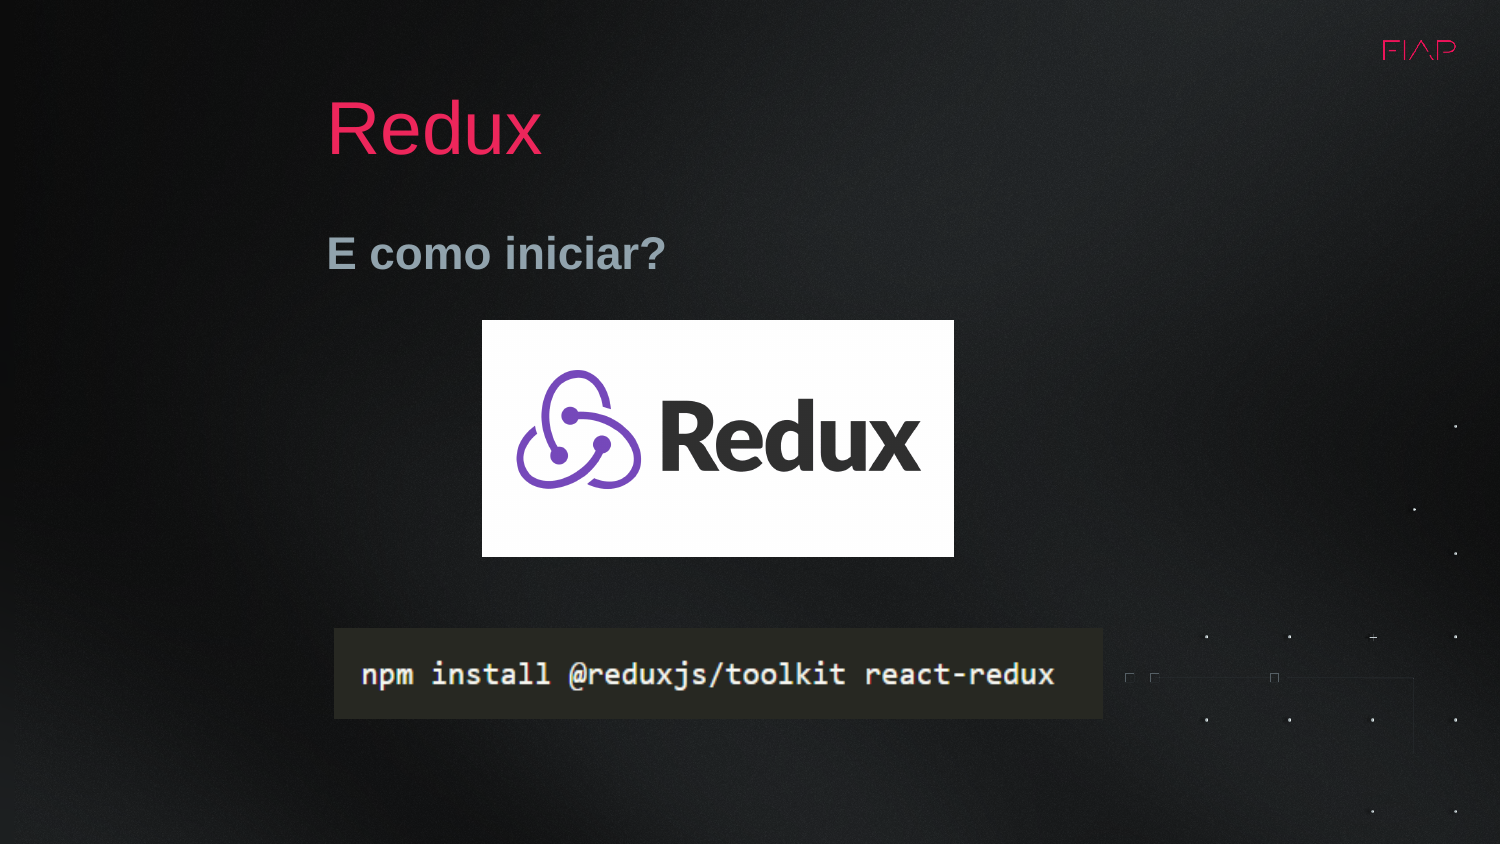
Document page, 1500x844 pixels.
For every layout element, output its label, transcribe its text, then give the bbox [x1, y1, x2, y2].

picture [0, 0, 1500, 844]
text_box E como iniciar? [311, 216, 1292, 387]
text_box Redux [311, 72, 1126, 177]
